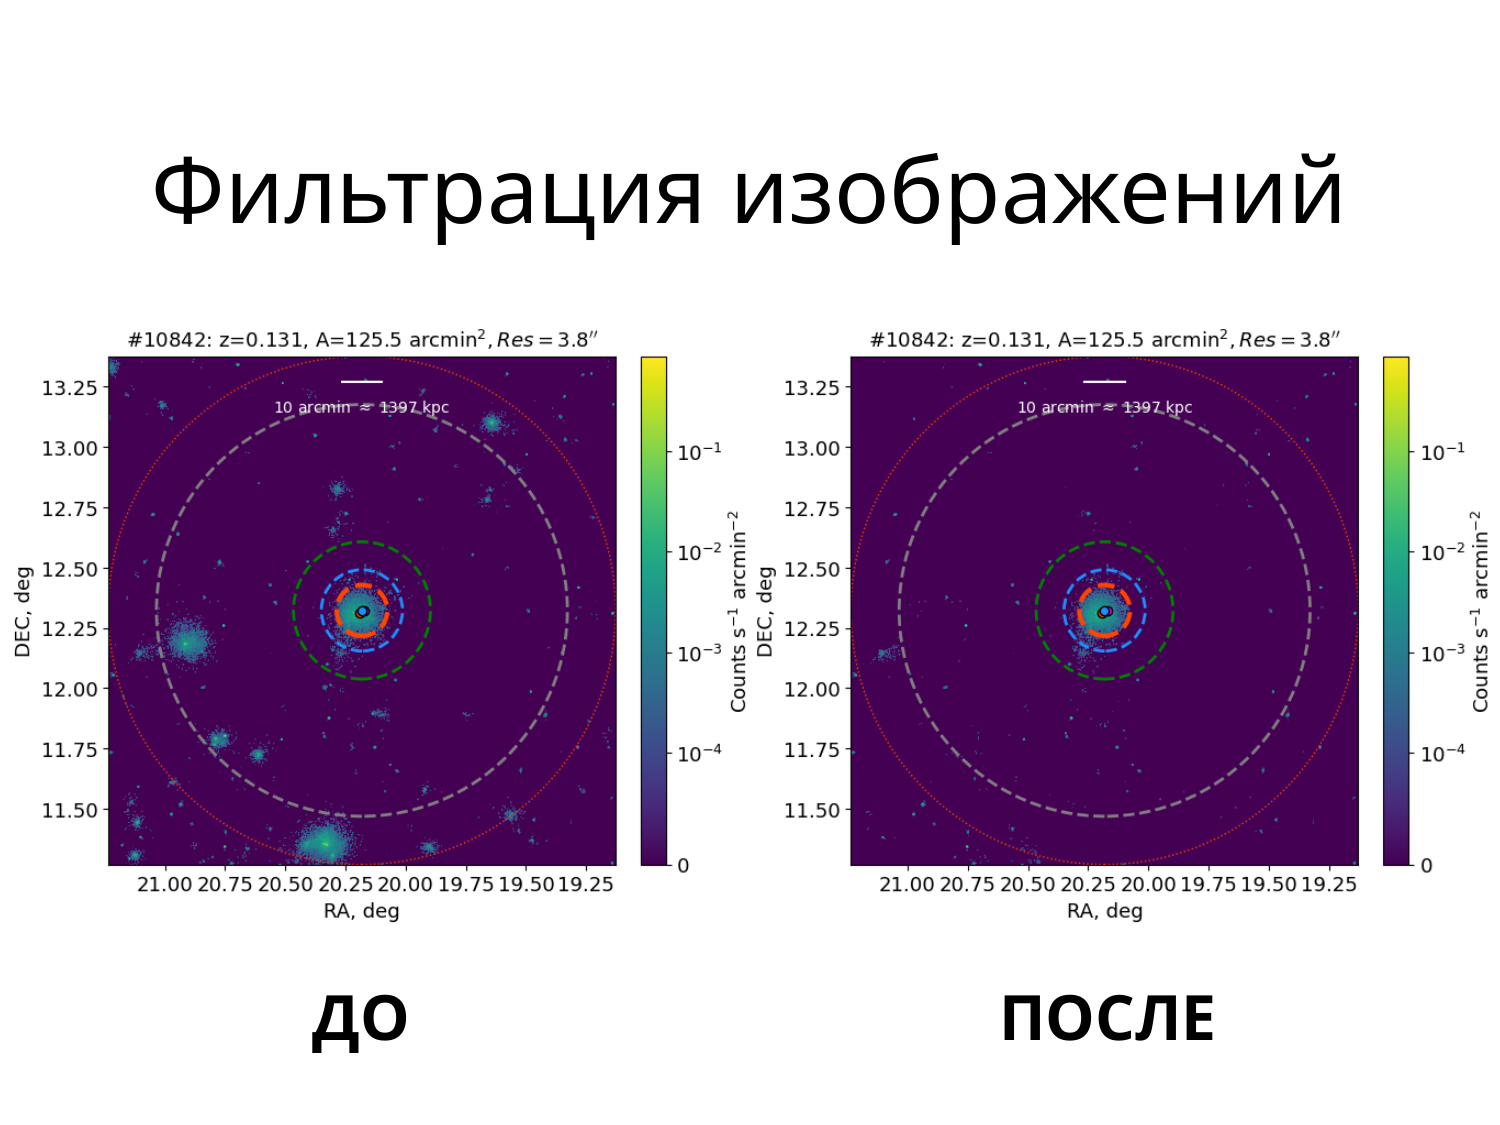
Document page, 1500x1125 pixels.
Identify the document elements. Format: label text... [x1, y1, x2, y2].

text_box ПОСЛЕ [741, 963, 1475, 1041]
title Фильтрация изображений [0, 93, 1500, 281]
text_box ДО [0, 963, 736, 1041]
picture [4, 317, 1500, 932]
